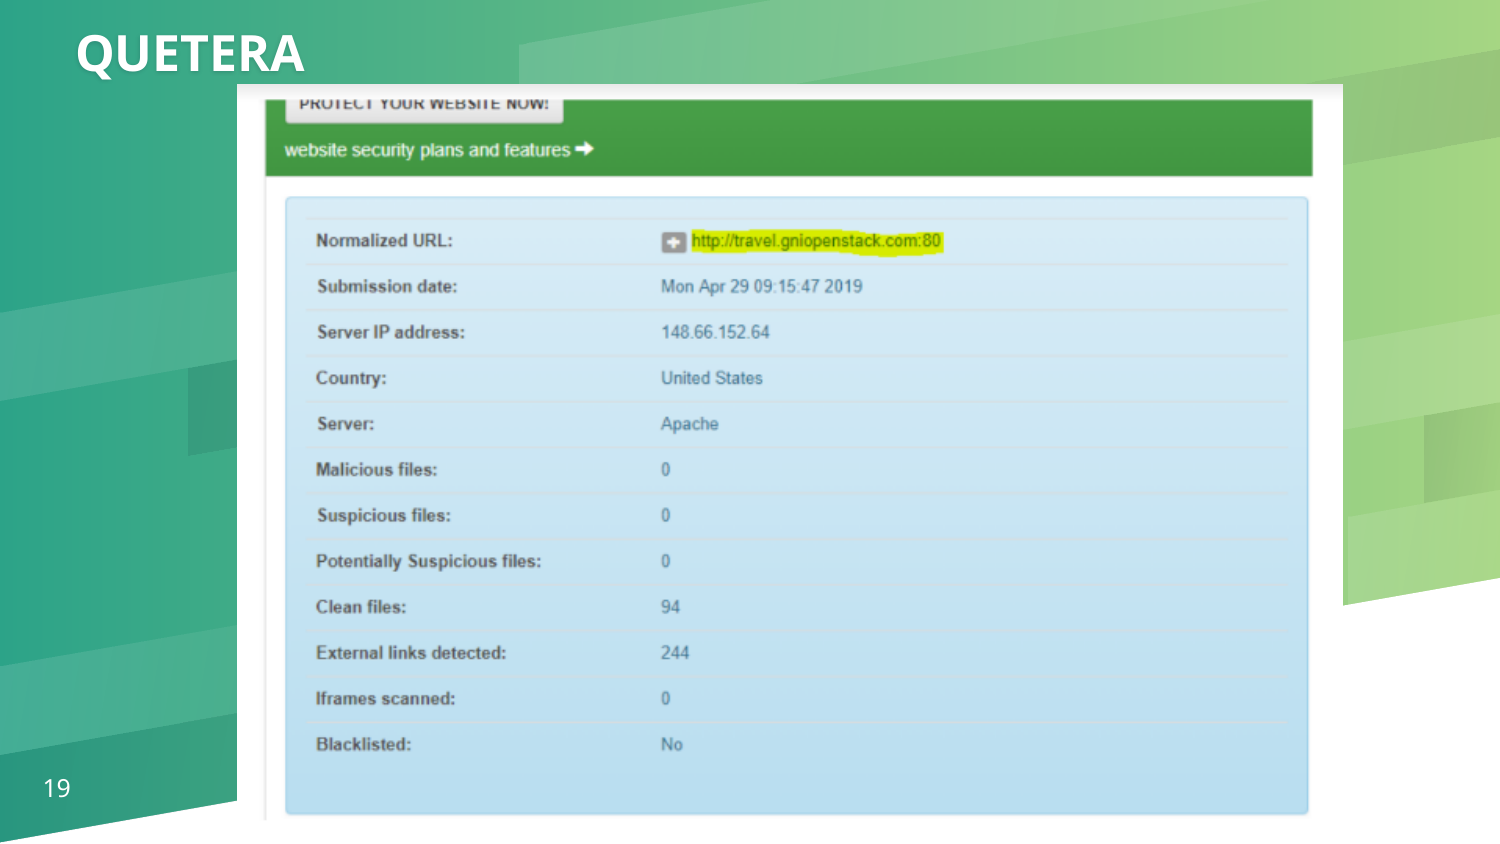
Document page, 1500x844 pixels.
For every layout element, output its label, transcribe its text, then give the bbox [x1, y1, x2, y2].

slide_number 19 [42, 766, 122, 807]
text_box QUETERA [74, 0, 525, 103]
picture [237, 84, 1343, 834]
